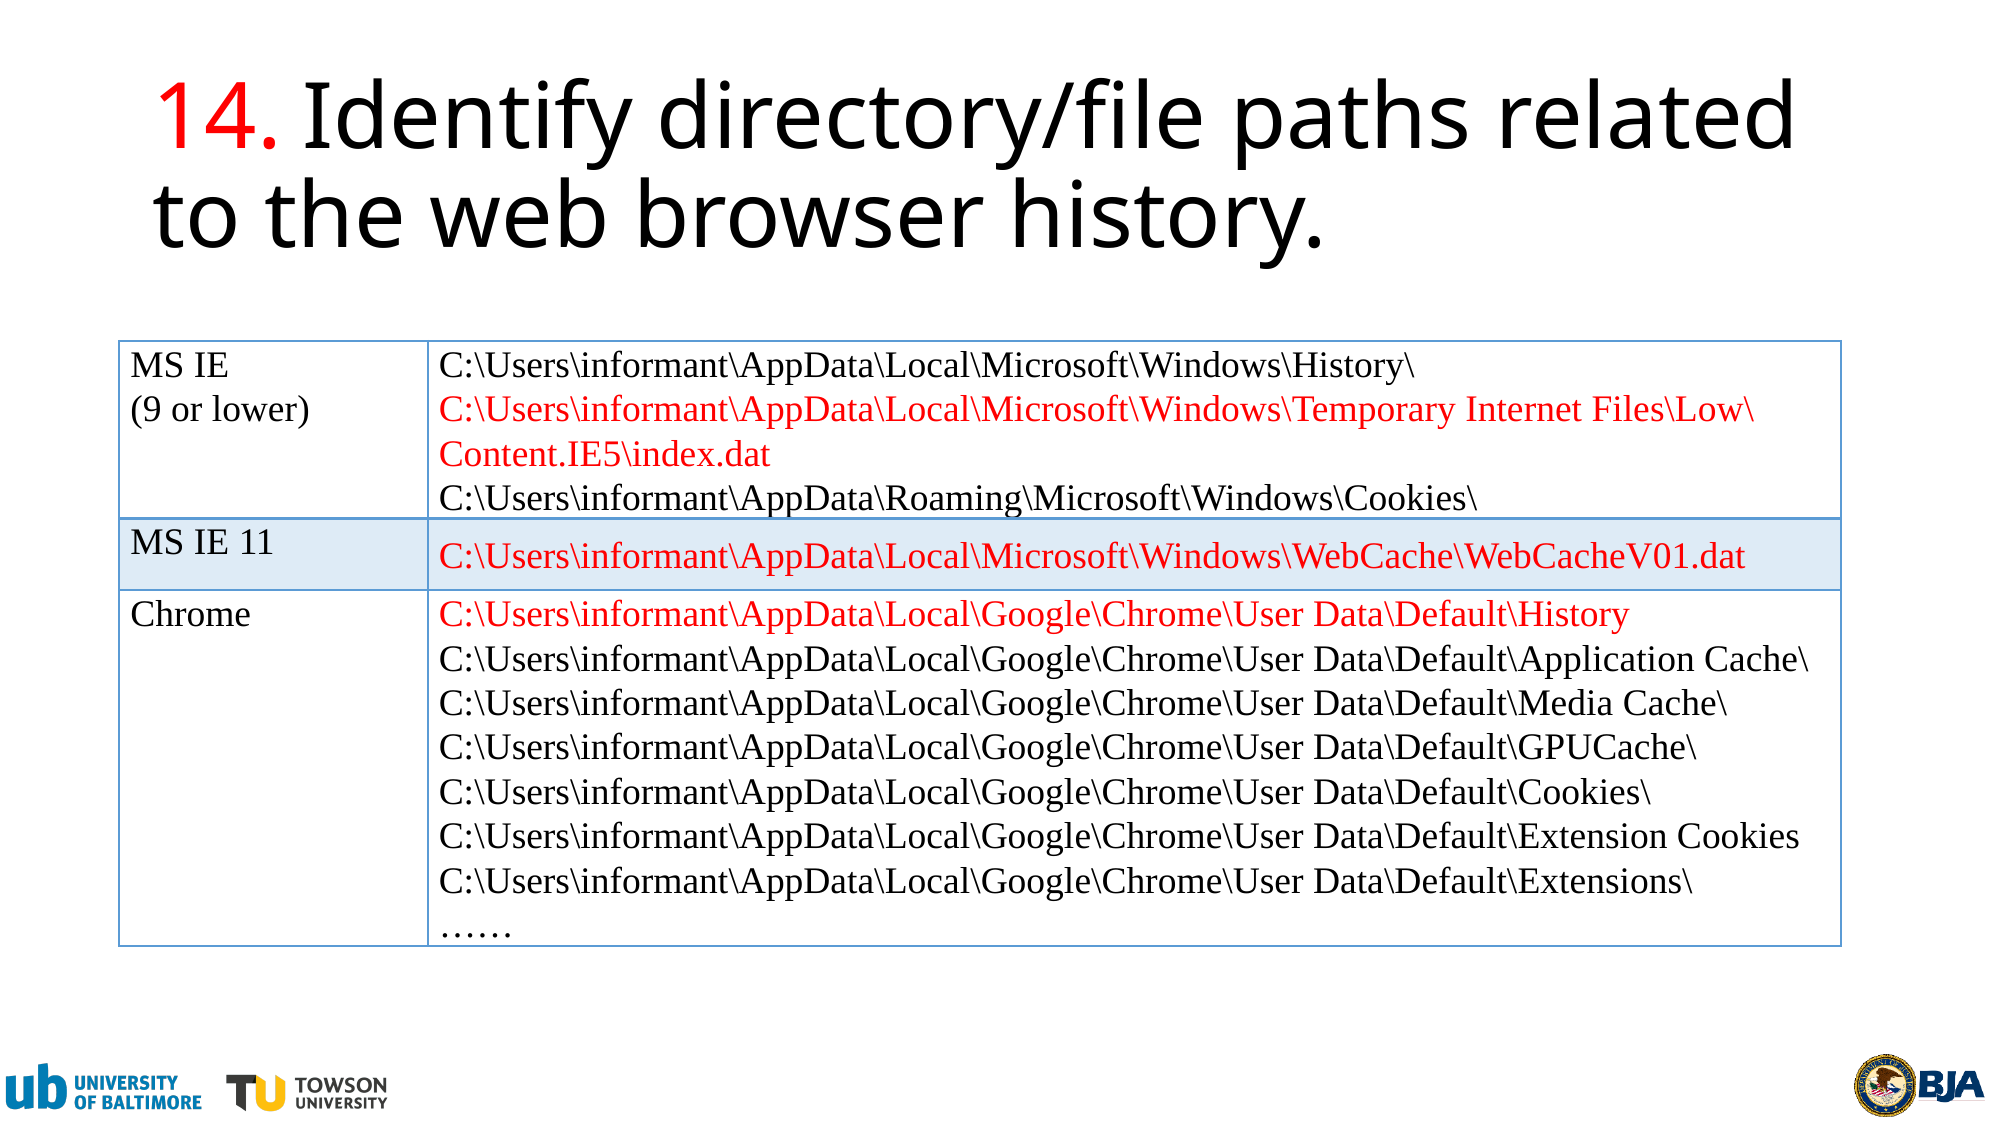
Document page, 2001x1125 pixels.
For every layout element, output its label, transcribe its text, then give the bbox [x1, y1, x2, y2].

table_cell C:\Users\informant\AppData\Local\Google\Chrome\User Data\Default\History C:\Users\informant\AppData\Local\Google\Chrome\User Data\Default\Application Cache\ C:\Users\informant\AppData\Local\Google\Chrome\User Data\Default\Media Cache\ C:\Users\informant\AppData\Local\Google\Chrome\User Data\Default\GPUCache\ C:\Users\informant\AppData\Local\Google\Chrome\User Data\Default\Cookies\ C:\Users\informant\AppData\Local\Google\Chrome\User Data\Default\Extension Cookies C:\Users\informant\AppData\Local\Google\Chrome\User Data\Default\Extensions\ …… [429, 591, 1840, 945]
table_header MS IE (9 or lower) [120, 342, 427, 517]
table_cell Chrome [120, 591, 427, 945]
table_cell MS IE 11 [120, 520, 427, 589]
picture [0, 1031, 407, 1125]
title 14. Identify directory/file paths related to the web browser history. [137, 59, 1863, 278]
table_cell C:\Users\informant\AppData\Local\Microsoft\Windows\WebCache\WebCacheV01.dat [429, 520, 1840, 589]
table_header C:\Users\informant\AppData\Local\Microsoft\Windows\History\ C:\Users\informant\AppData\Local\Microsoft\Windows\Temporary Internet Files\Low\Content.IE5\index.dat C:\Users\informant\AppData\Roaming\Microsoft\Windows\Cookies\ [429, 342, 1840, 517]
picture [1854, 1054, 1986, 1117]
